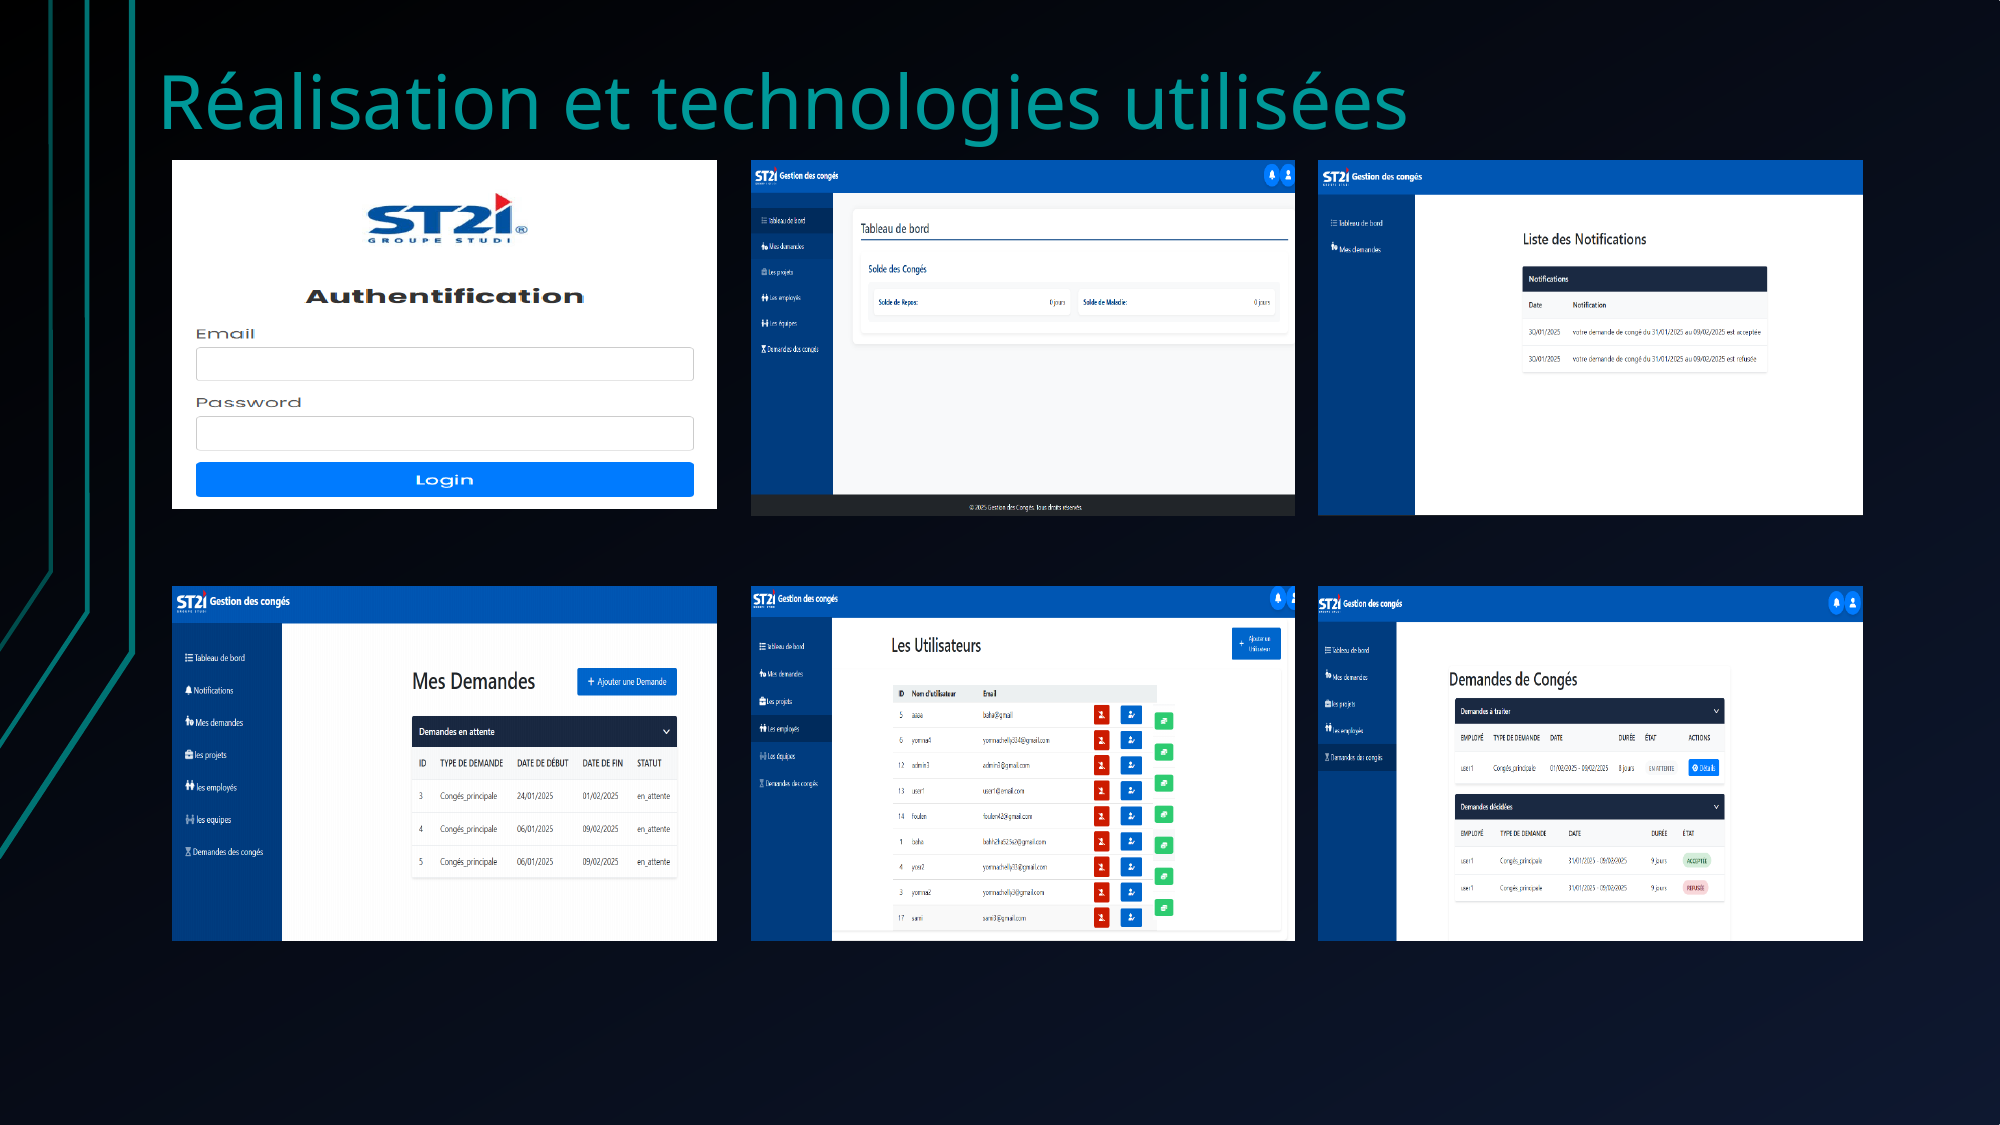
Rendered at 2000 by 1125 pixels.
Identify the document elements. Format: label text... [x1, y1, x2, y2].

picture [172, 585, 717, 941]
picture [1318, 585, 1863, 941]
picture [1318, 160, 1863, 516]
picture [751, 160, 1296, 516]
picture [751, 585, 1296, 941]
picture [172, 160, 717, 510]
text_box Réalisation et technologies utilisées [137, 0, 1837, 156]
